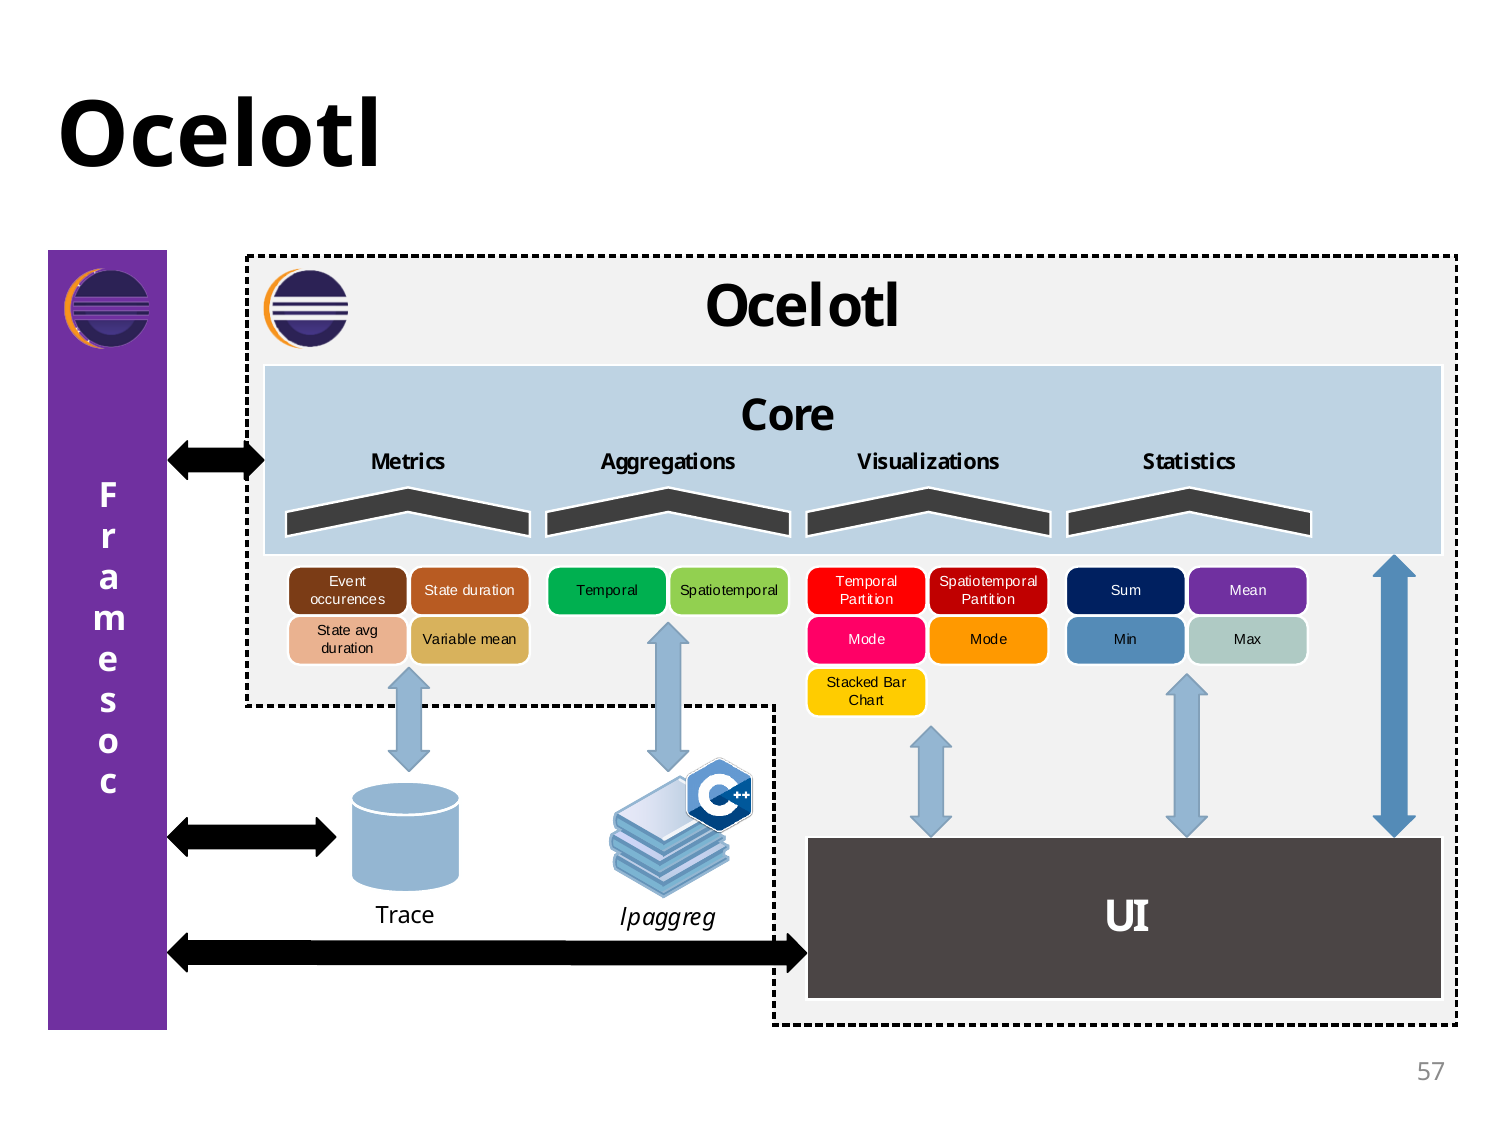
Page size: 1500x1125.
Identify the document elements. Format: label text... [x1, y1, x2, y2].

picture [61, 261, 154, 355]
slide_number 57 [1059, 1042, 1461, 1103]
picture [260, 261, 353, 355]
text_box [41, 243, 1460, 1035]
picture [667, 743, 771, 846]
title Ocelotl [41, 59, 1461, 215]
